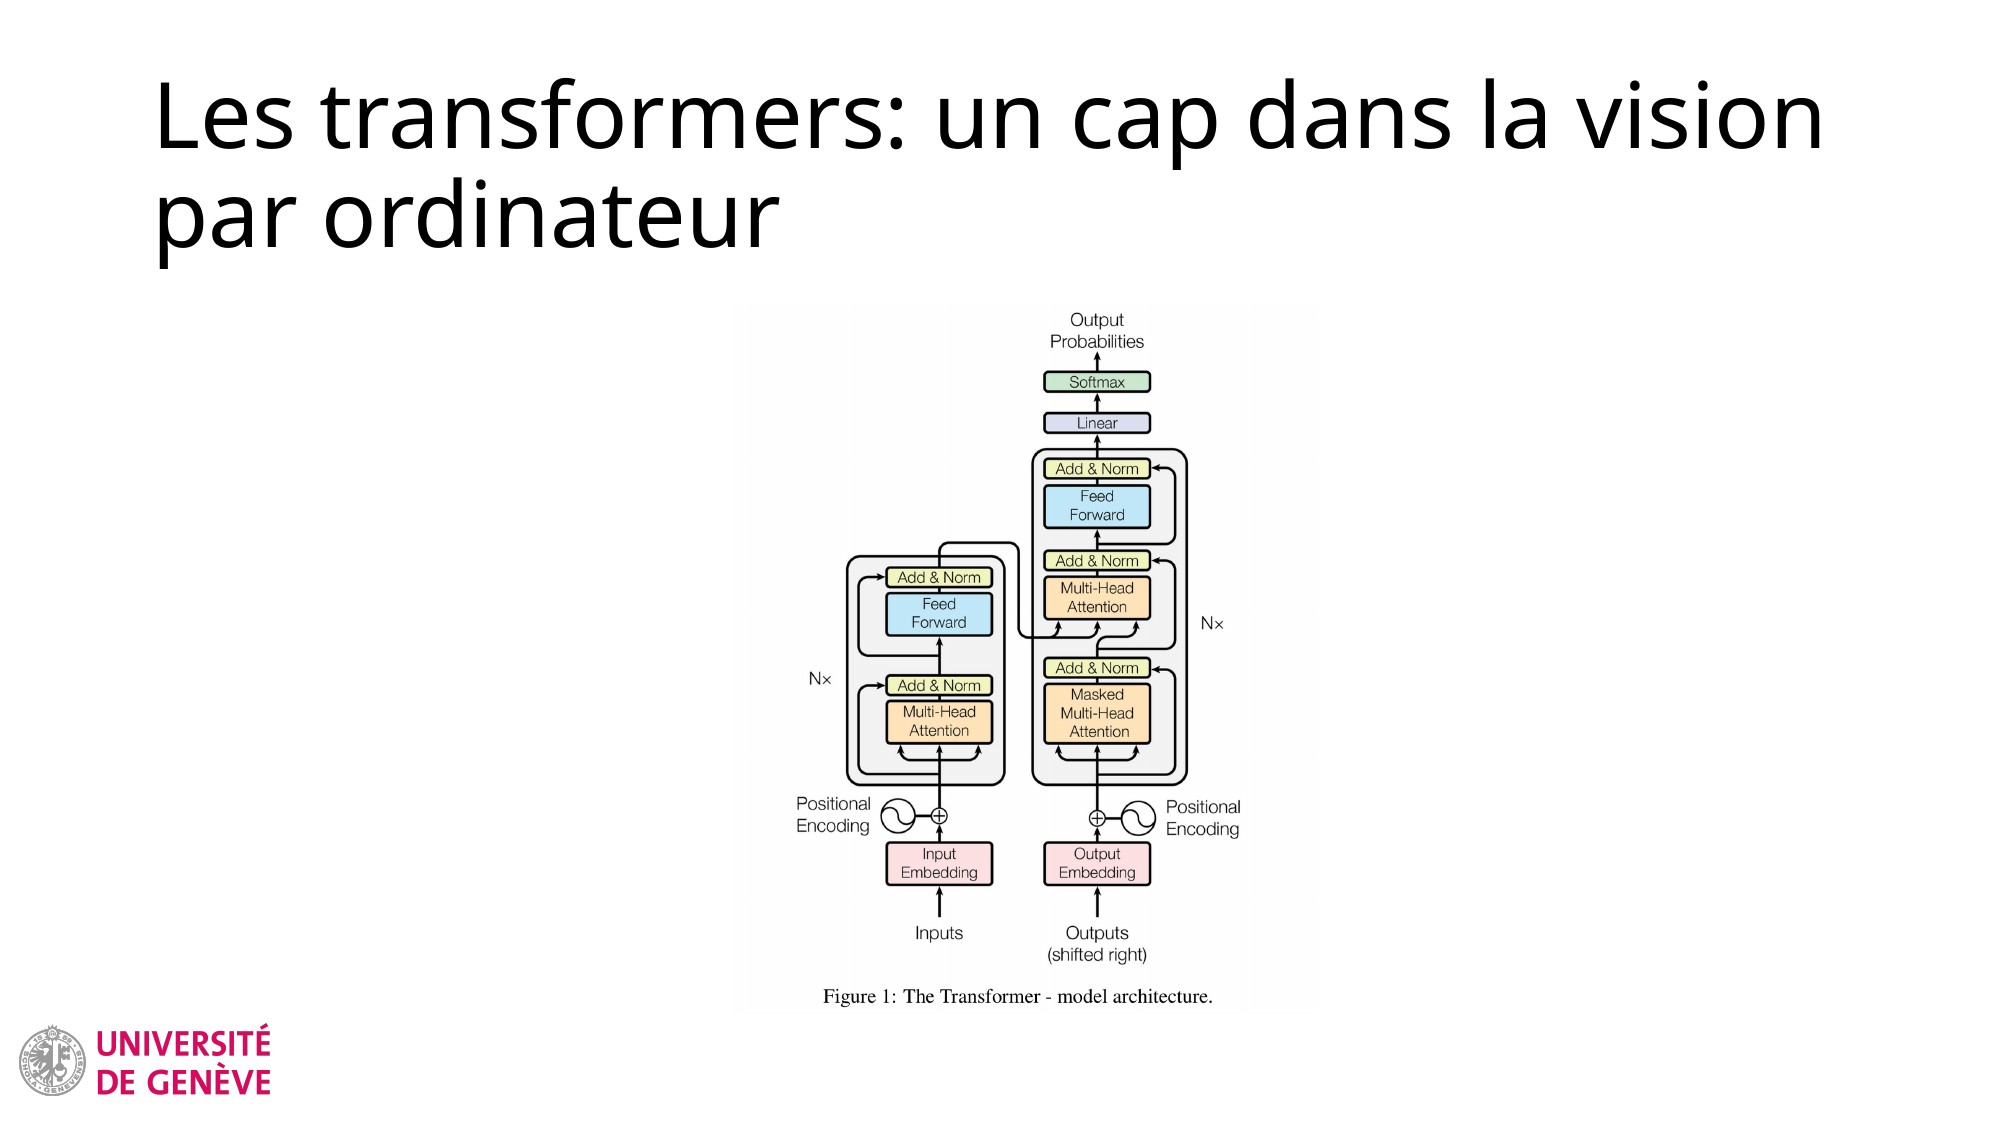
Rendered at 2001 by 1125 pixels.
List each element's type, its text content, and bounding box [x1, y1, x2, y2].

title Les transformers: un cap dans la vision par ordinateur [137, 59, 1863, 278]
picture [19, 1022, 271, 1096]
picture [730, 298, 1319, 1014]
